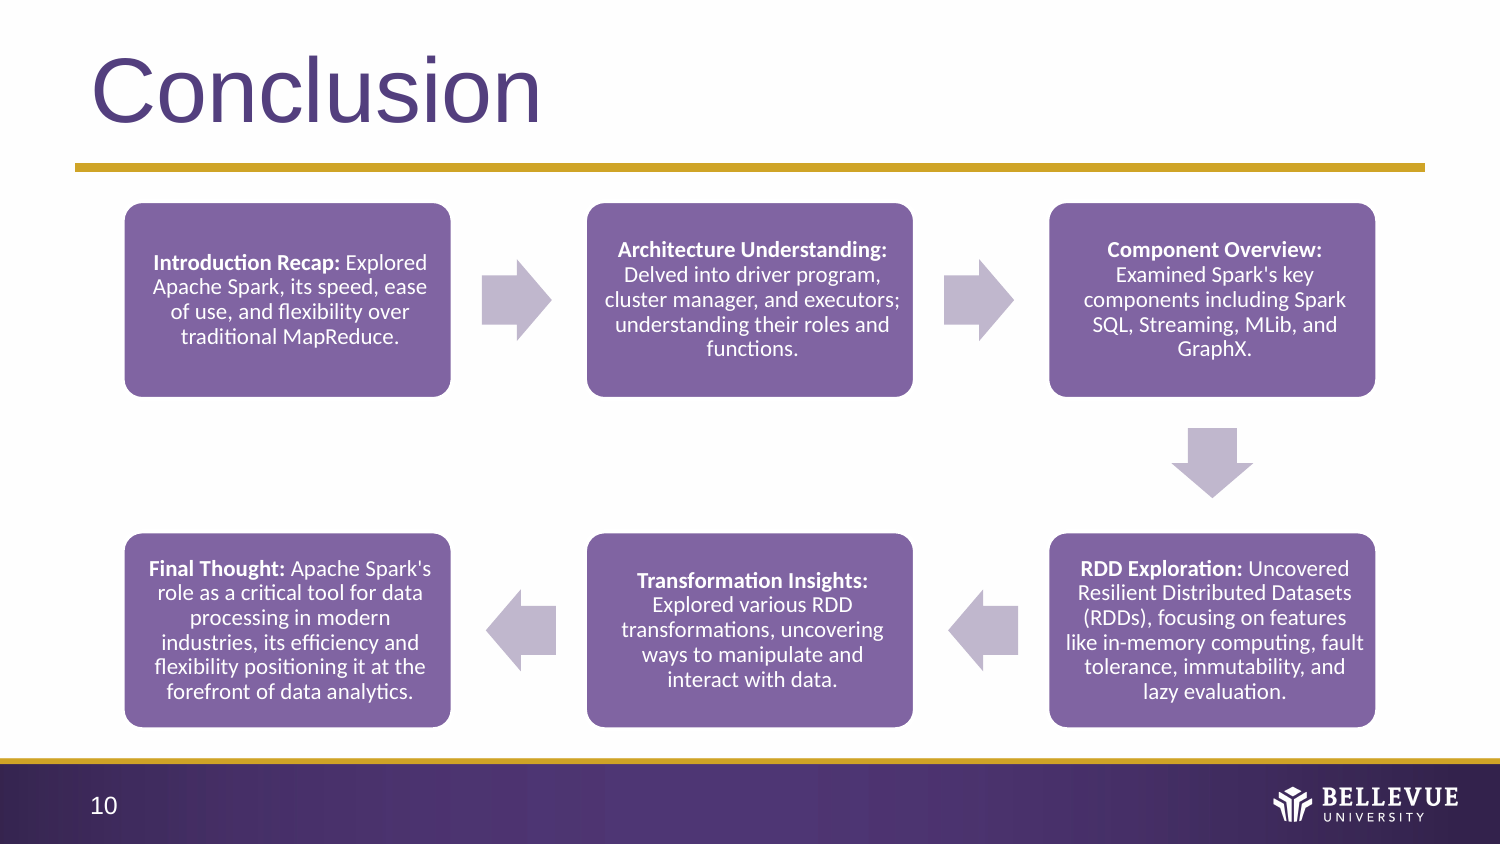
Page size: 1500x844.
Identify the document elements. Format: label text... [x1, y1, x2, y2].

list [74, 200, 1426, 730]
title Conclusion [75, 30, 1425, 150]
picture [0, 0, 1500, 844]
